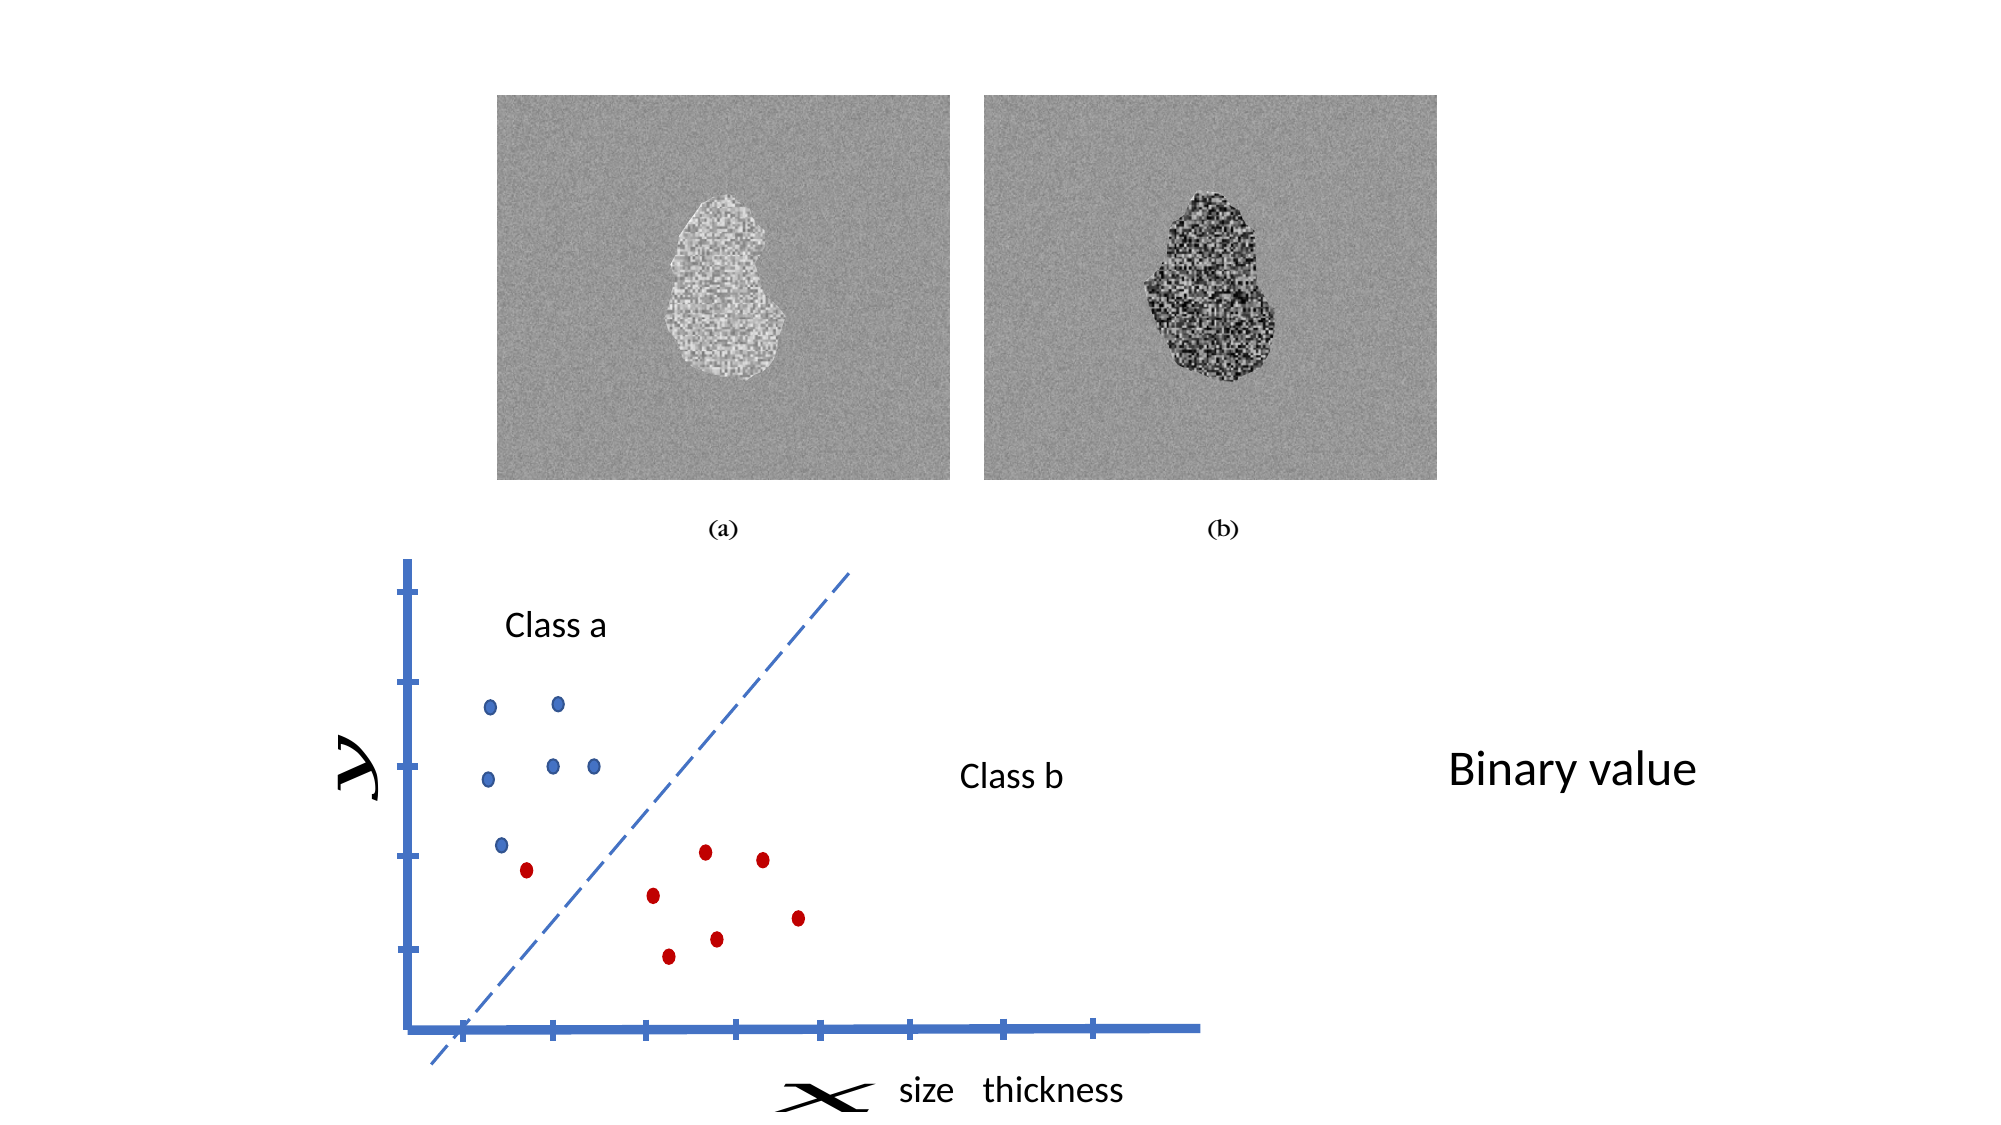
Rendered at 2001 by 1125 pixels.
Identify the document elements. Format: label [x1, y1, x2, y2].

picture [488, 87, 1443, 548]
text_box [318, 559, 1201, 1125]
